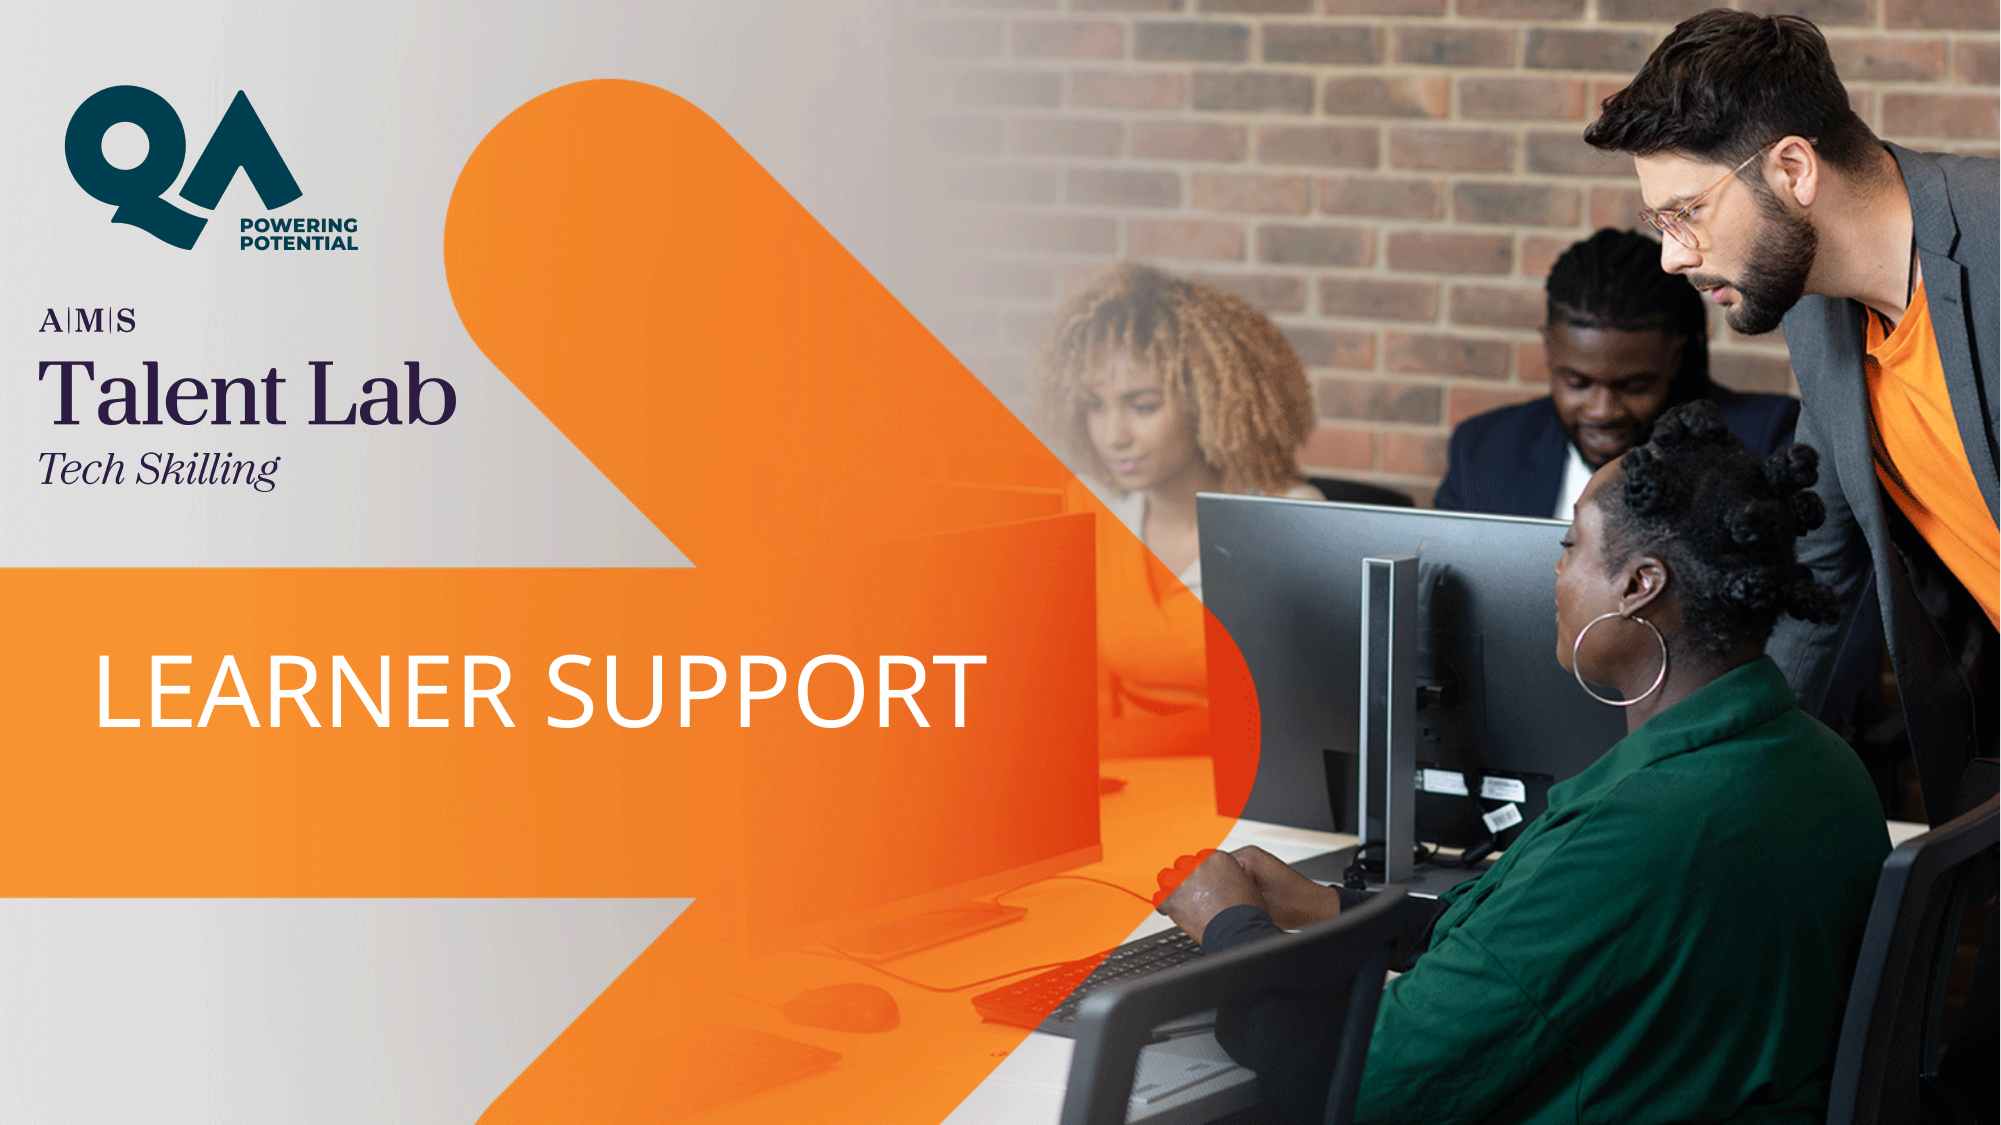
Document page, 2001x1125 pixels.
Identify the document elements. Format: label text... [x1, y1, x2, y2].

title Learner Support [89, 596, 1154, 802]
picture [0, 0, 2001, 1125]
